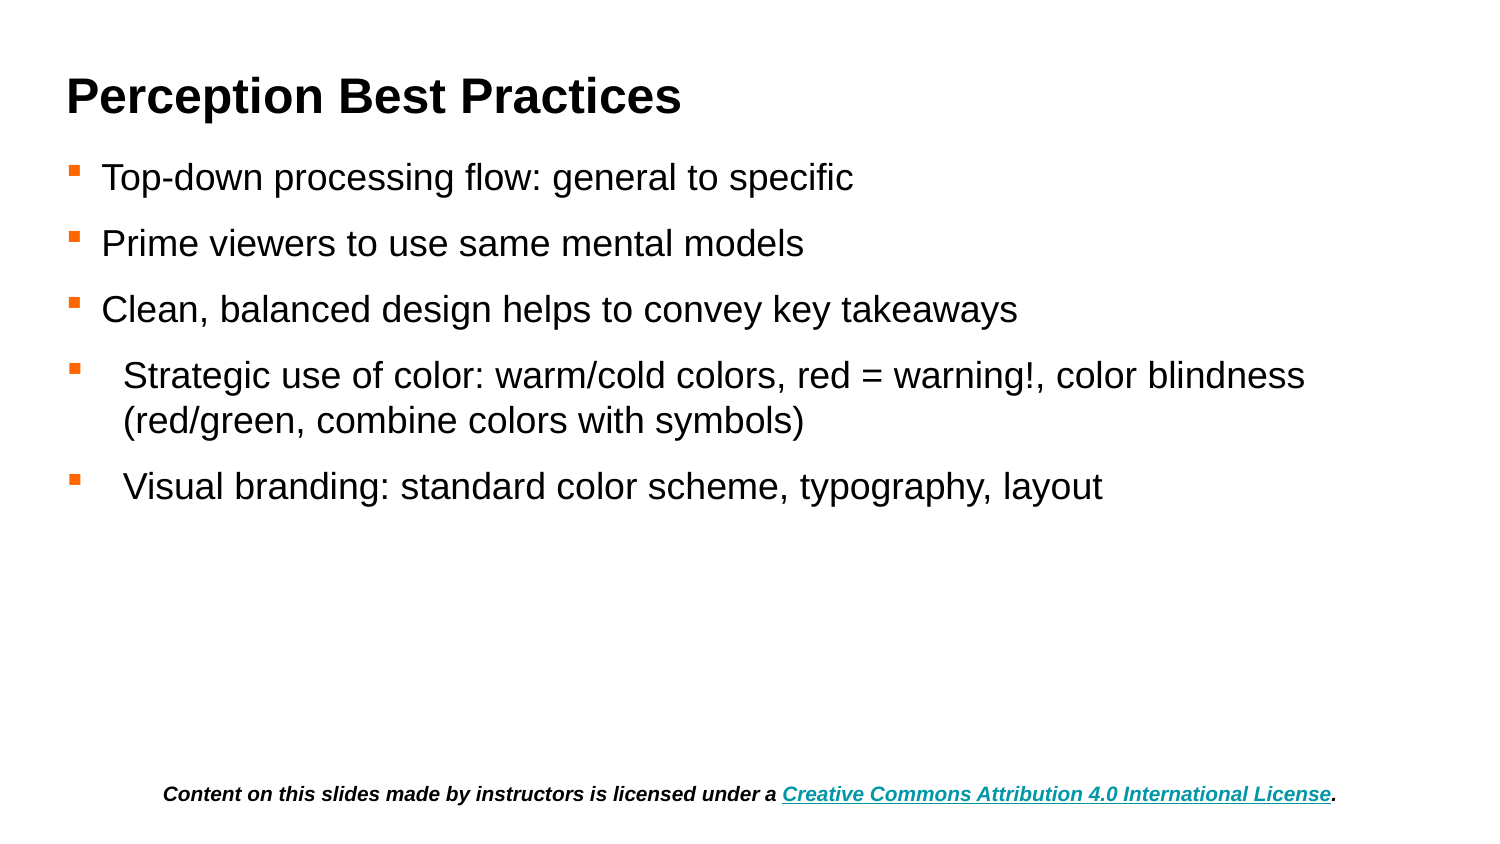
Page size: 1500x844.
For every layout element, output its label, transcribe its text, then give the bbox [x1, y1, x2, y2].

text_box Top-down processing flow: general to specific Prime viewers to use same mental models Clean, balanced design helps to convey key takeaways Strategic use of color: warm/cold colors, red = warning!, color blindness (red/green, combine colors with symbols) Visual branding: standard color scheme, typography, layout [51, 145, 1471, 515]
title Perception Best Practices [51, 48, 1449, 143]
